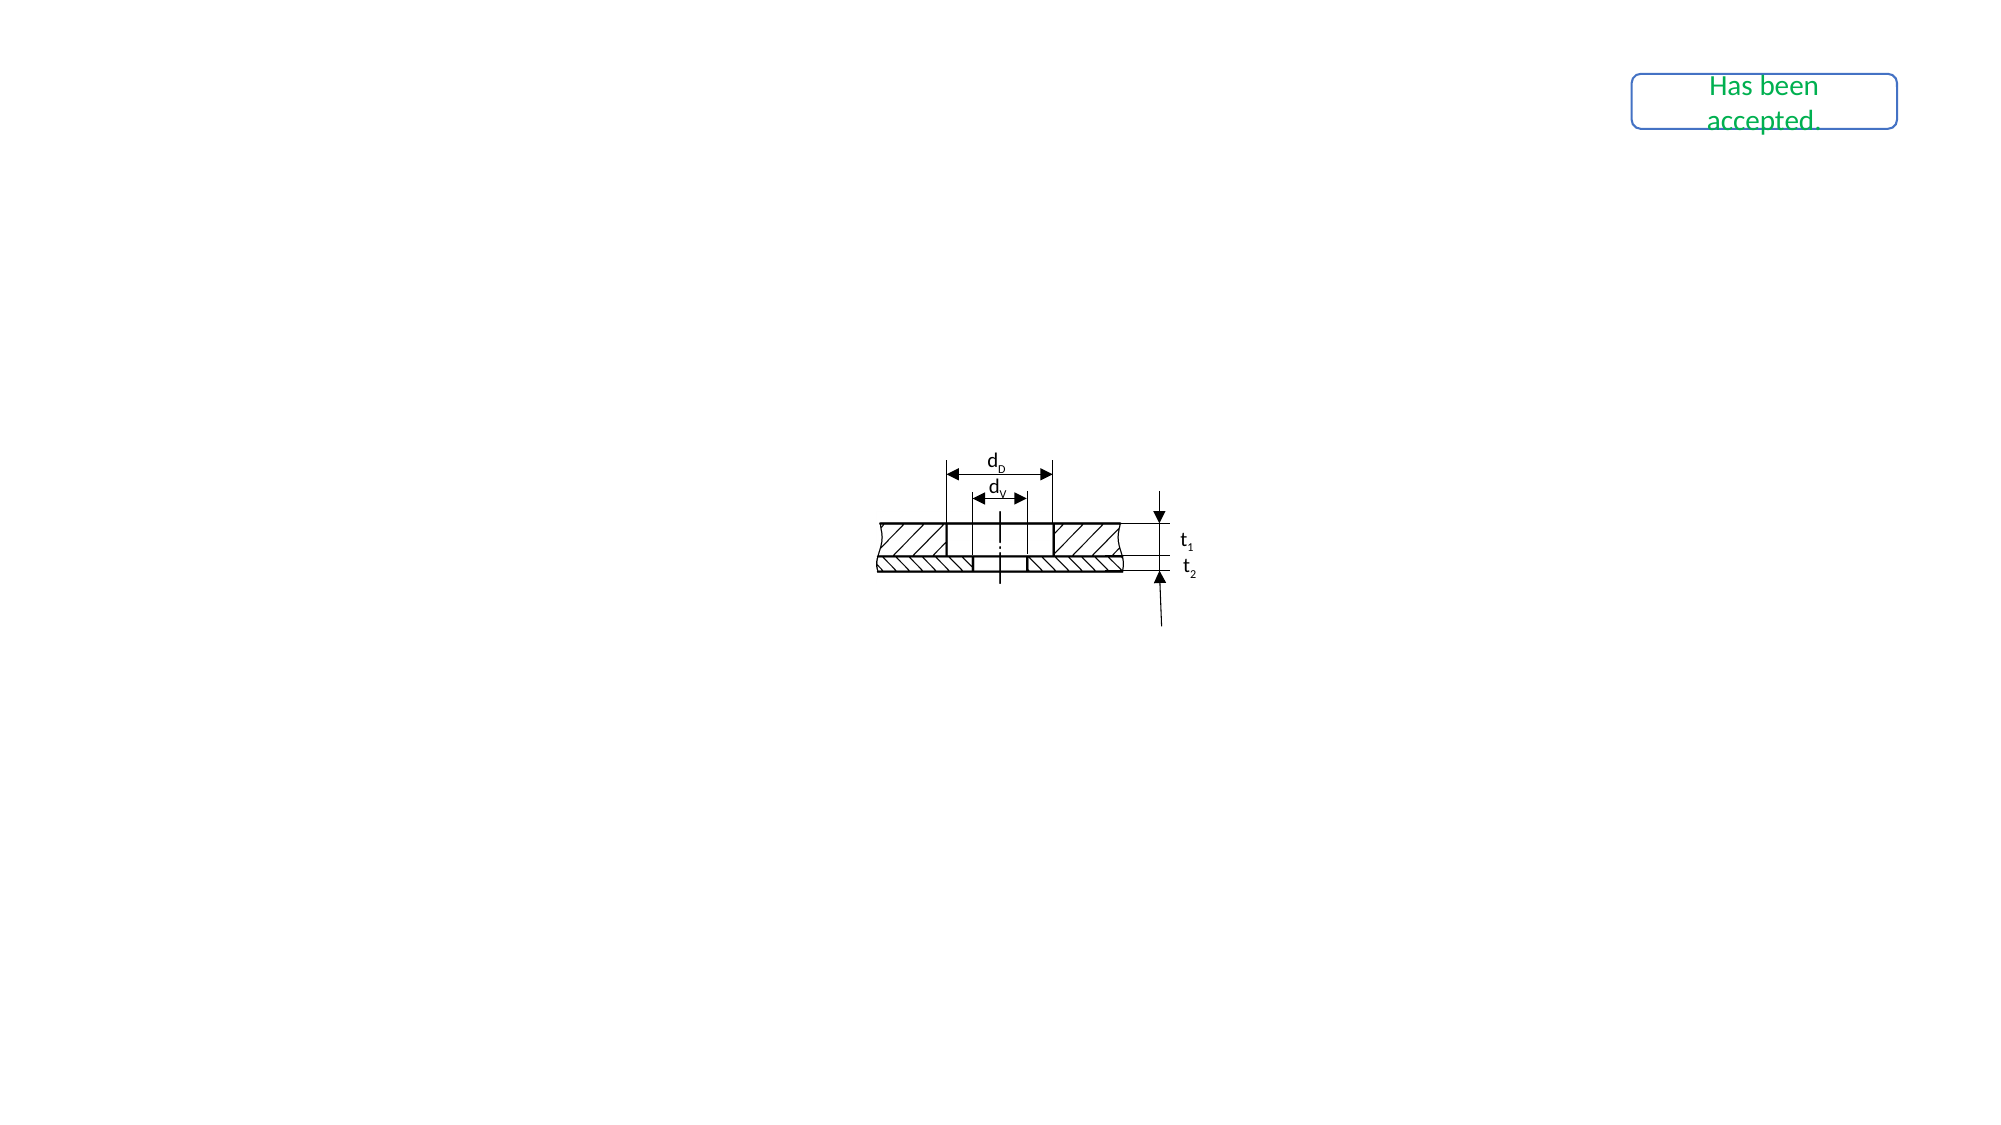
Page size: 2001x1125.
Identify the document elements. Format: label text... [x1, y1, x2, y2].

text_box dV [967, 464, 1028, 474]
text_box t1 [1160, 518, 1218, 544]
text_box Has been accepted. [1630, 72, 1899, 130]
text_box t2 [1160, 544, 1220, 588]
text_box dV [967, 475, 1028, 509]
picture [876, 511, 1124, 584]
text_box dD [966, 439, 1027, 474]
